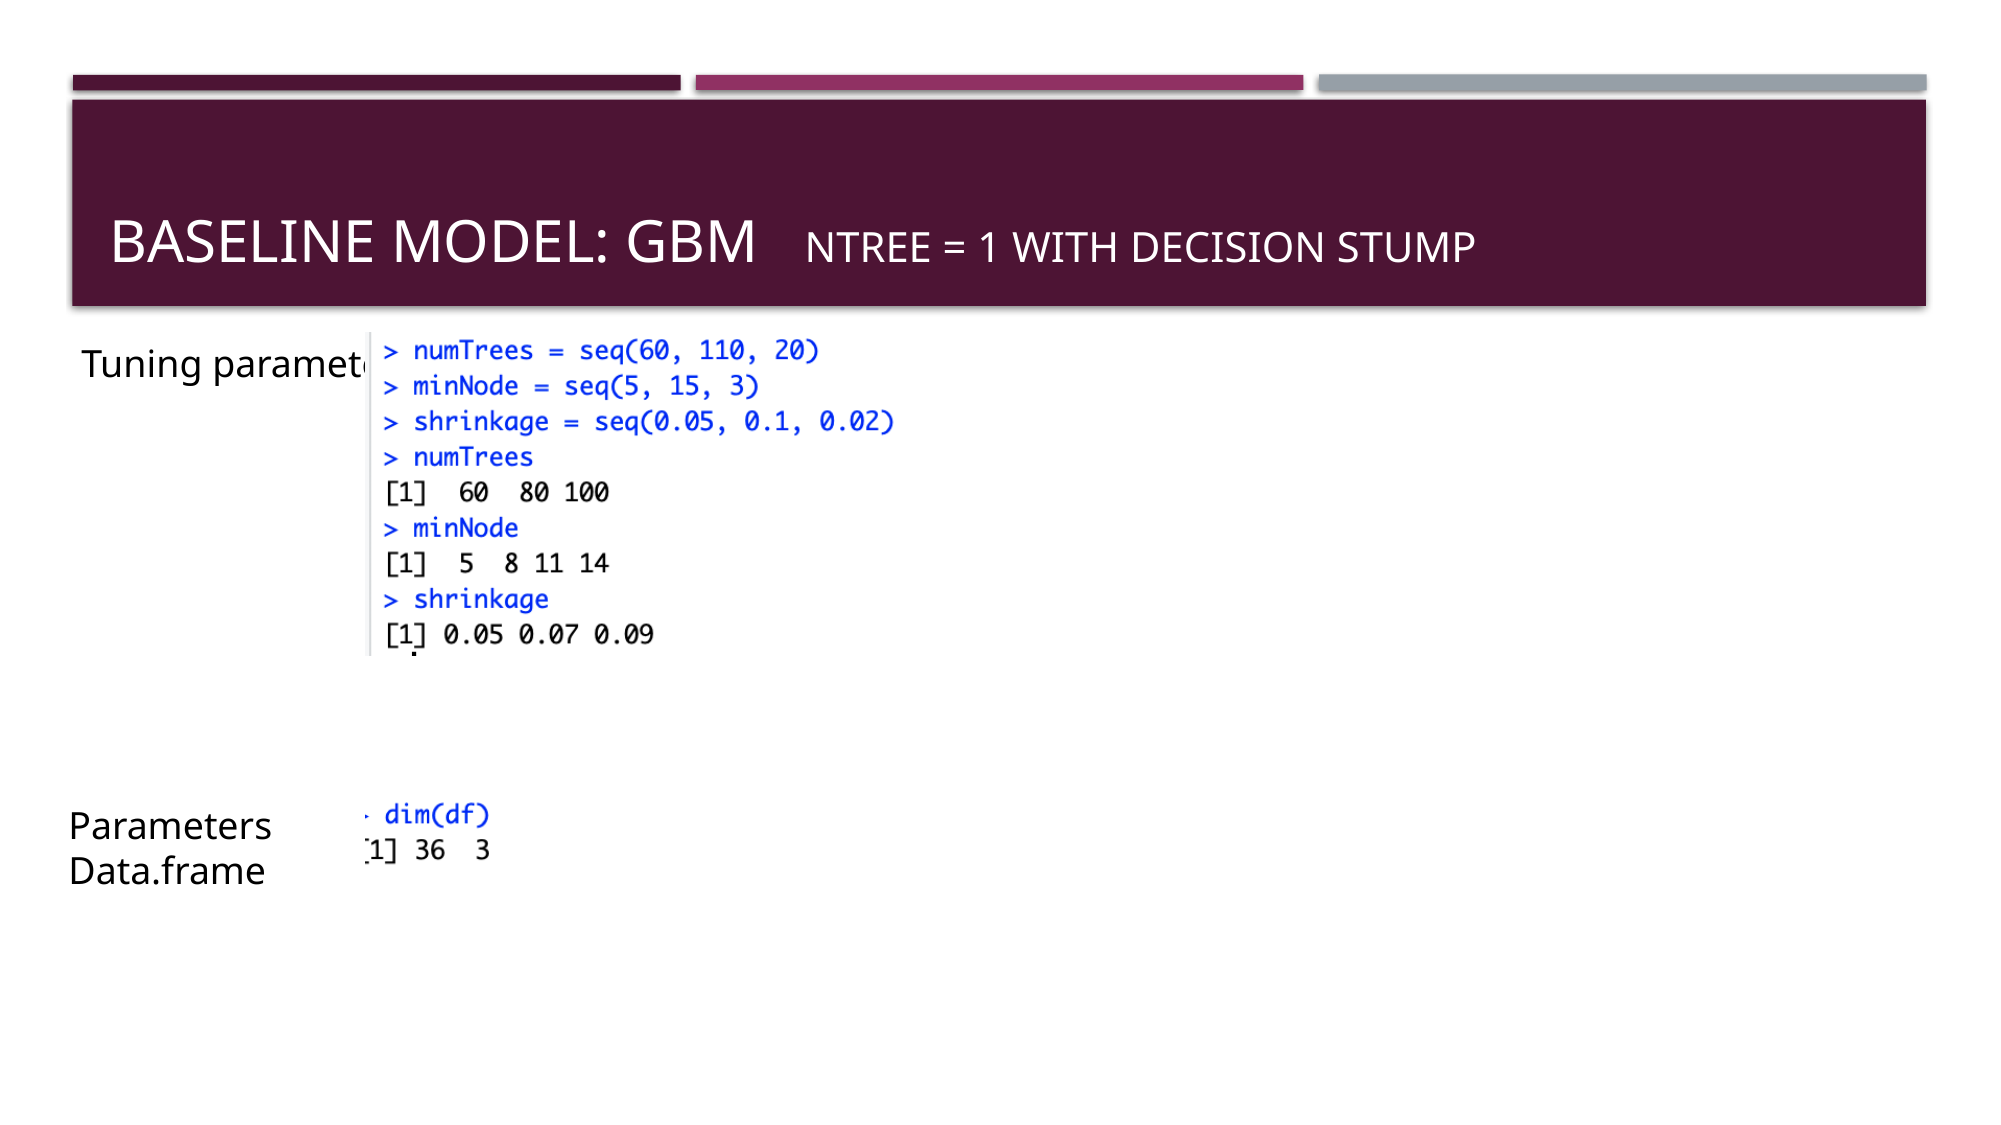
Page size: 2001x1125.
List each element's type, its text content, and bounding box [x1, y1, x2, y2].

picture [365, 332, 1000, 657]
text_box Tuning parameter [66, 332, 362, 393]
picture [365, 794, 554, 879]
title Baseline model: GBM ntree = 1 with decision stump [94, 119, 1904, 282]
text_box Parameters Data.frame [53, 794, 287, 900]
